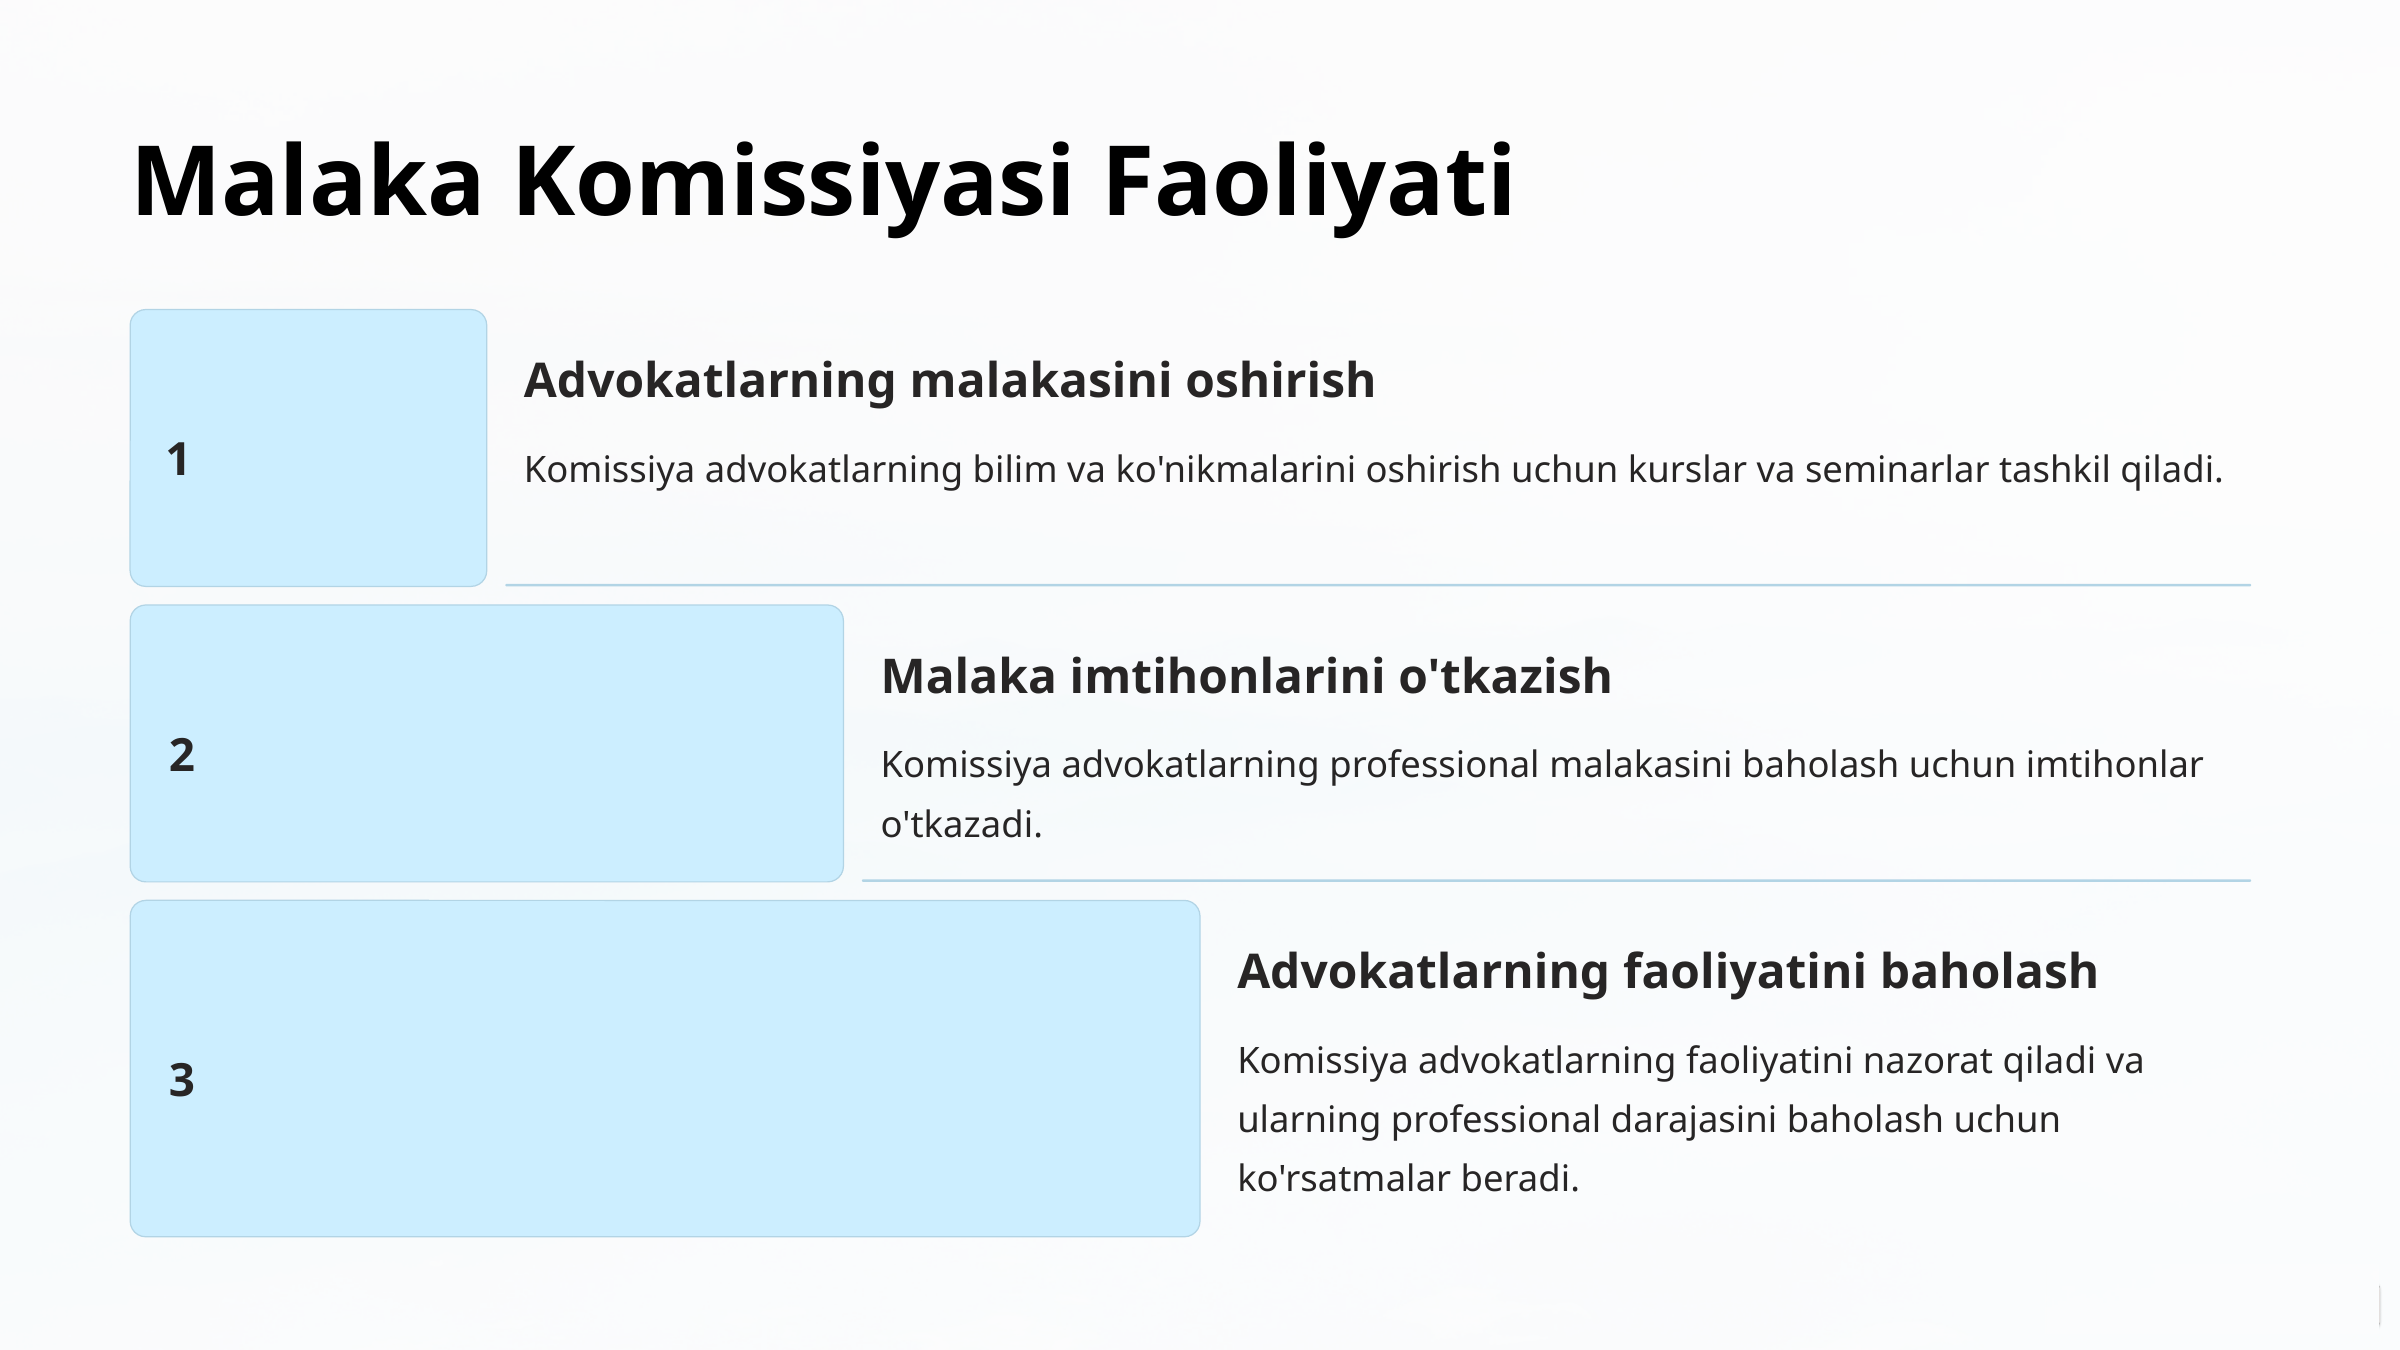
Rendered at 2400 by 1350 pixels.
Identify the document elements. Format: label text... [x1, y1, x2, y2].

text_box Advokatlarning malakasini oshirish [523, 346, 1331, 408]
text_box Komissiya advokatlarning faoliyatini nazorat qiladi va ularning professional darajasini baholash uchun ko'rsatmalar beradi. [1237, 1021, 2233, 1200]
text_box [130, 900, 1201, 1237]
text_box Komissiya advokatlarning bilim va ko'nikmalarini oshirish uchun kurslar va seminarlar tashkil qiladi. [523, 430, 2233, 550]
picture [2044, 1264, 2389, 1339]
text_box Malaka Komissiyasi Faoliyati [130, 113, 1432, 236]
text_box Malaka imtihonlarini o'tkazish [880, 642, 1571, 704]
text_box 2 [168, 706, 195, 781]
text_box 3 [168, 1031, 195, 1106]
text_box Komissiya advokatlarning professional malakasini baholash uchun imtihonlar o'tkazadi. [880, 725, 2233, 845]
text_box [505, 583, 2252, 587]
text_box 1 [168, 410, 189, 486]
text_box [130, 604, 844, 882]
text_box [130, 309, 487, 587]
text_box Advokatlarning faoliyatini baholash [1237, 937, 2045, 999]
